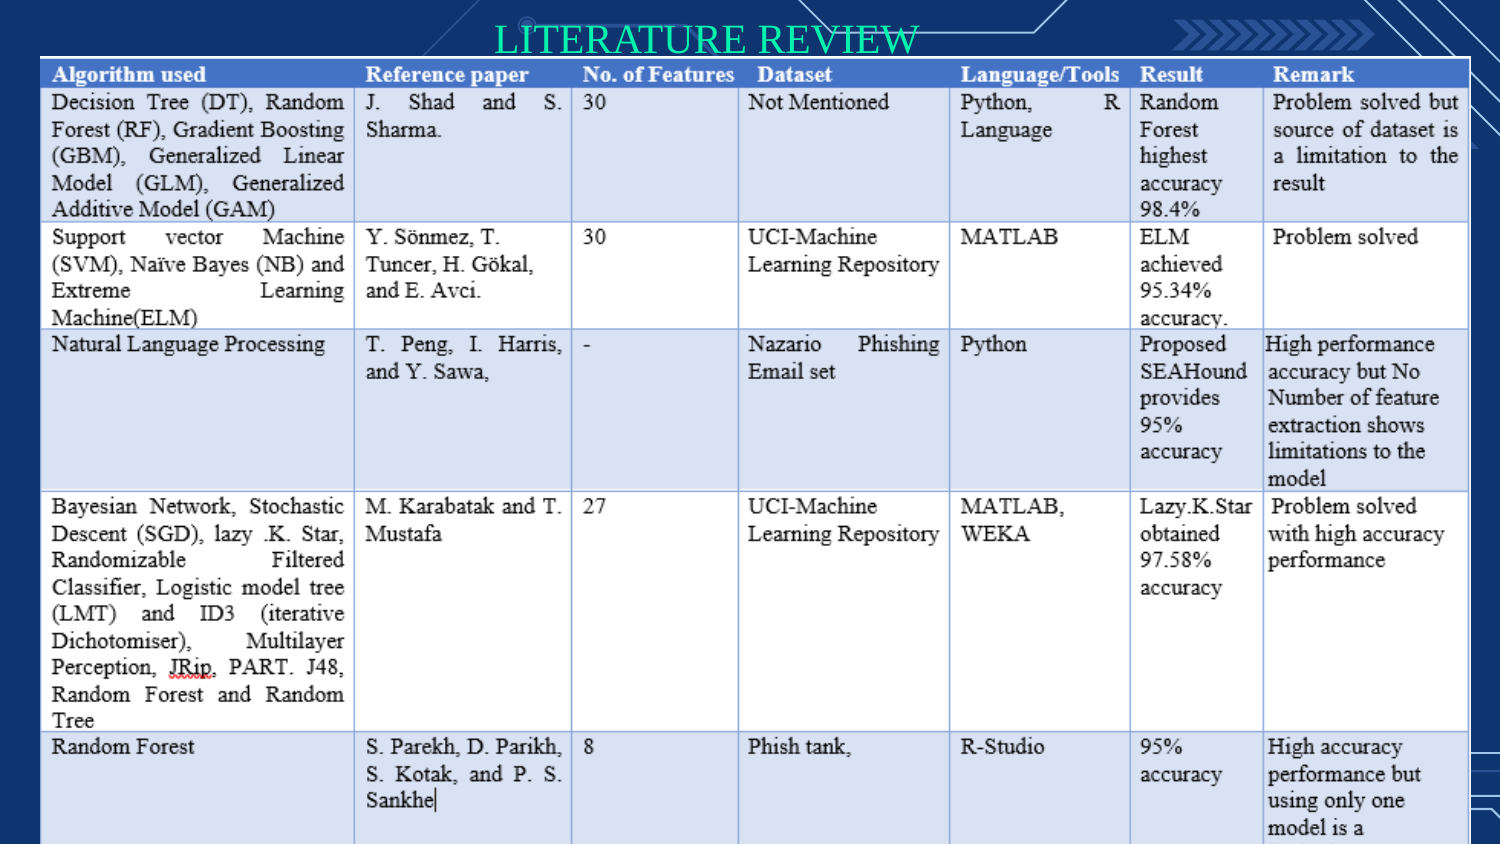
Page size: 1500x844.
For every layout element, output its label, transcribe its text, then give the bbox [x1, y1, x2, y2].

picture [40, 56, 1471, 844]
text_box LITERATURE REVIEW [200, 0, 1214, 54]
